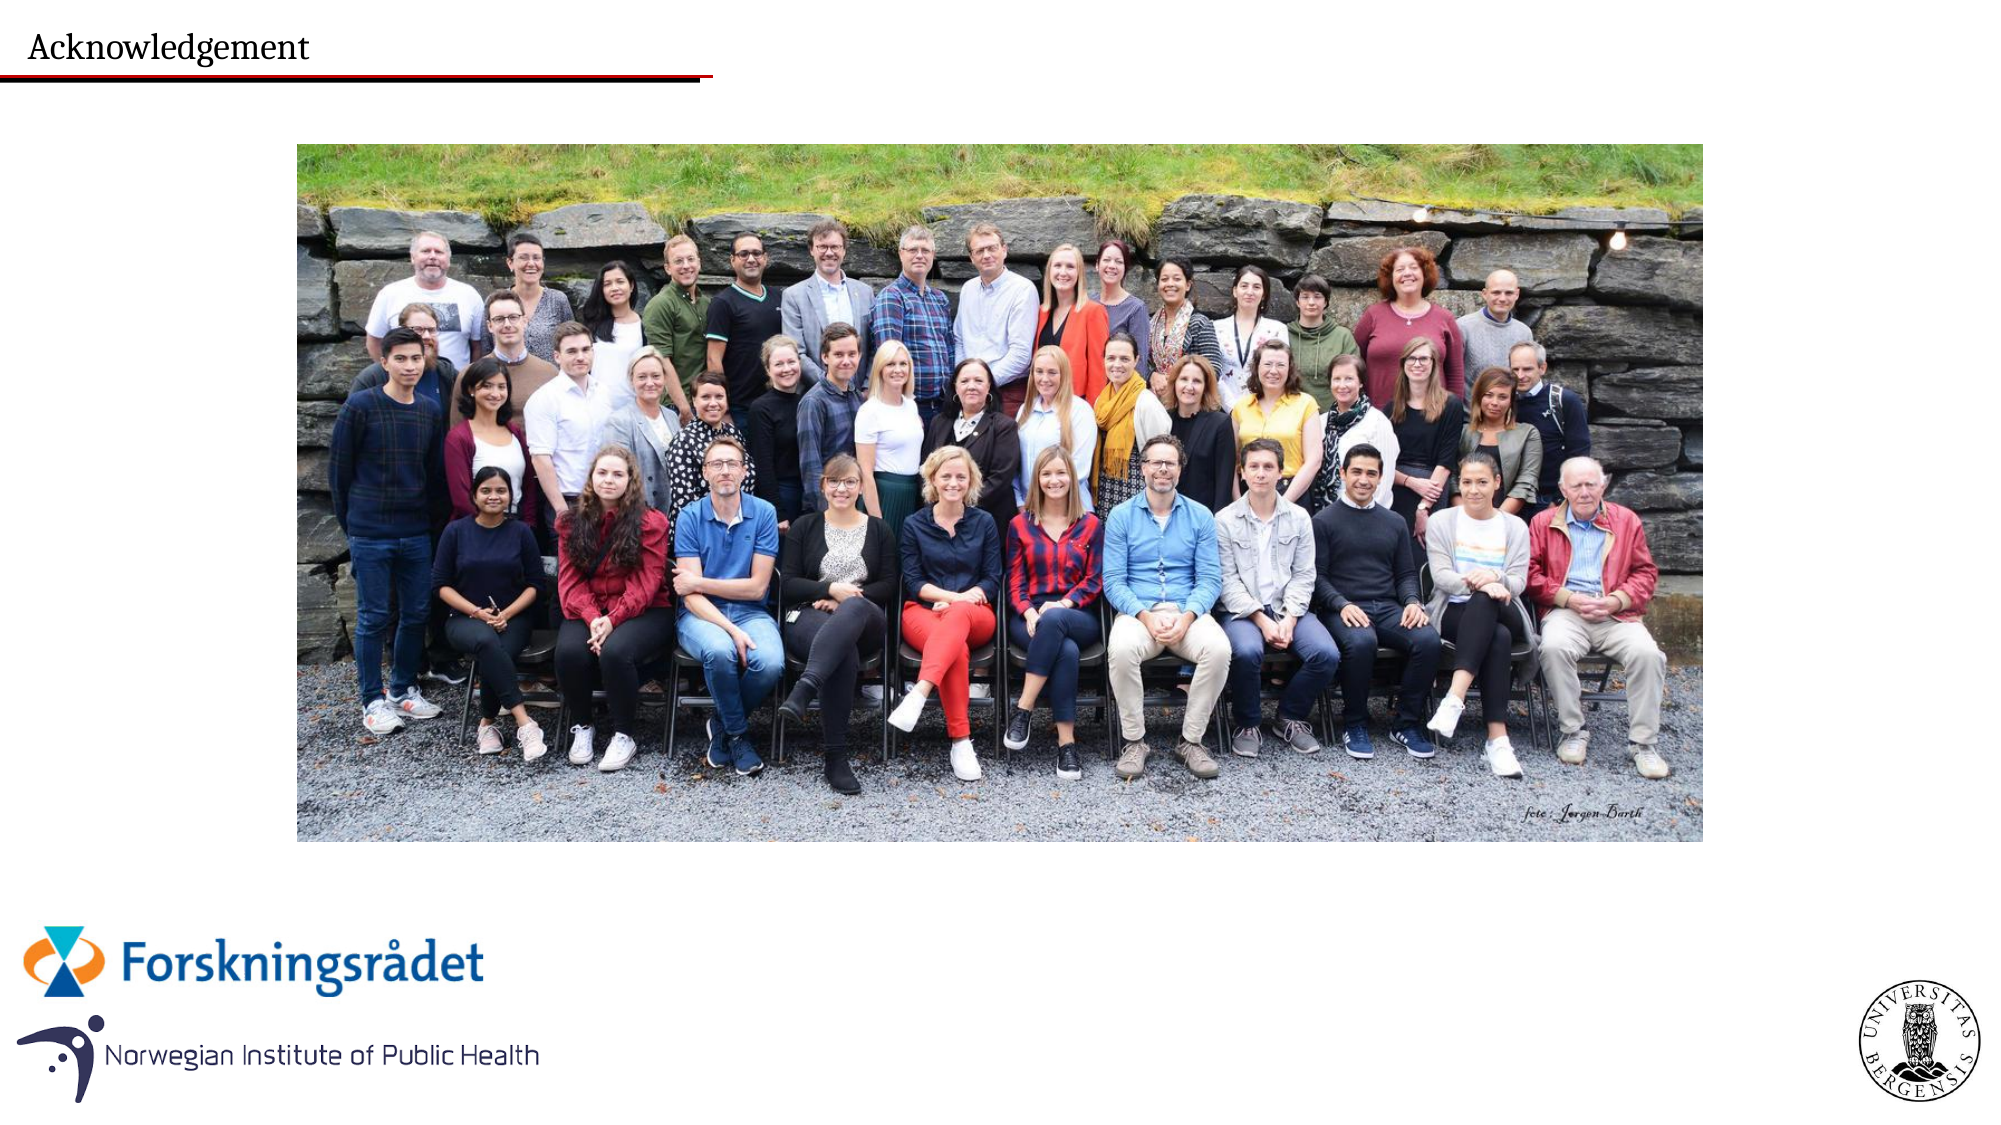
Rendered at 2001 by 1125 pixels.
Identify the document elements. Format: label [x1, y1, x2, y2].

picture [297, 144, 1703, 842]
picture [12, 900, 540, 1103]
text_box [0, 14, 713, 83]
picture [1849, 979, 1983, 1103]
